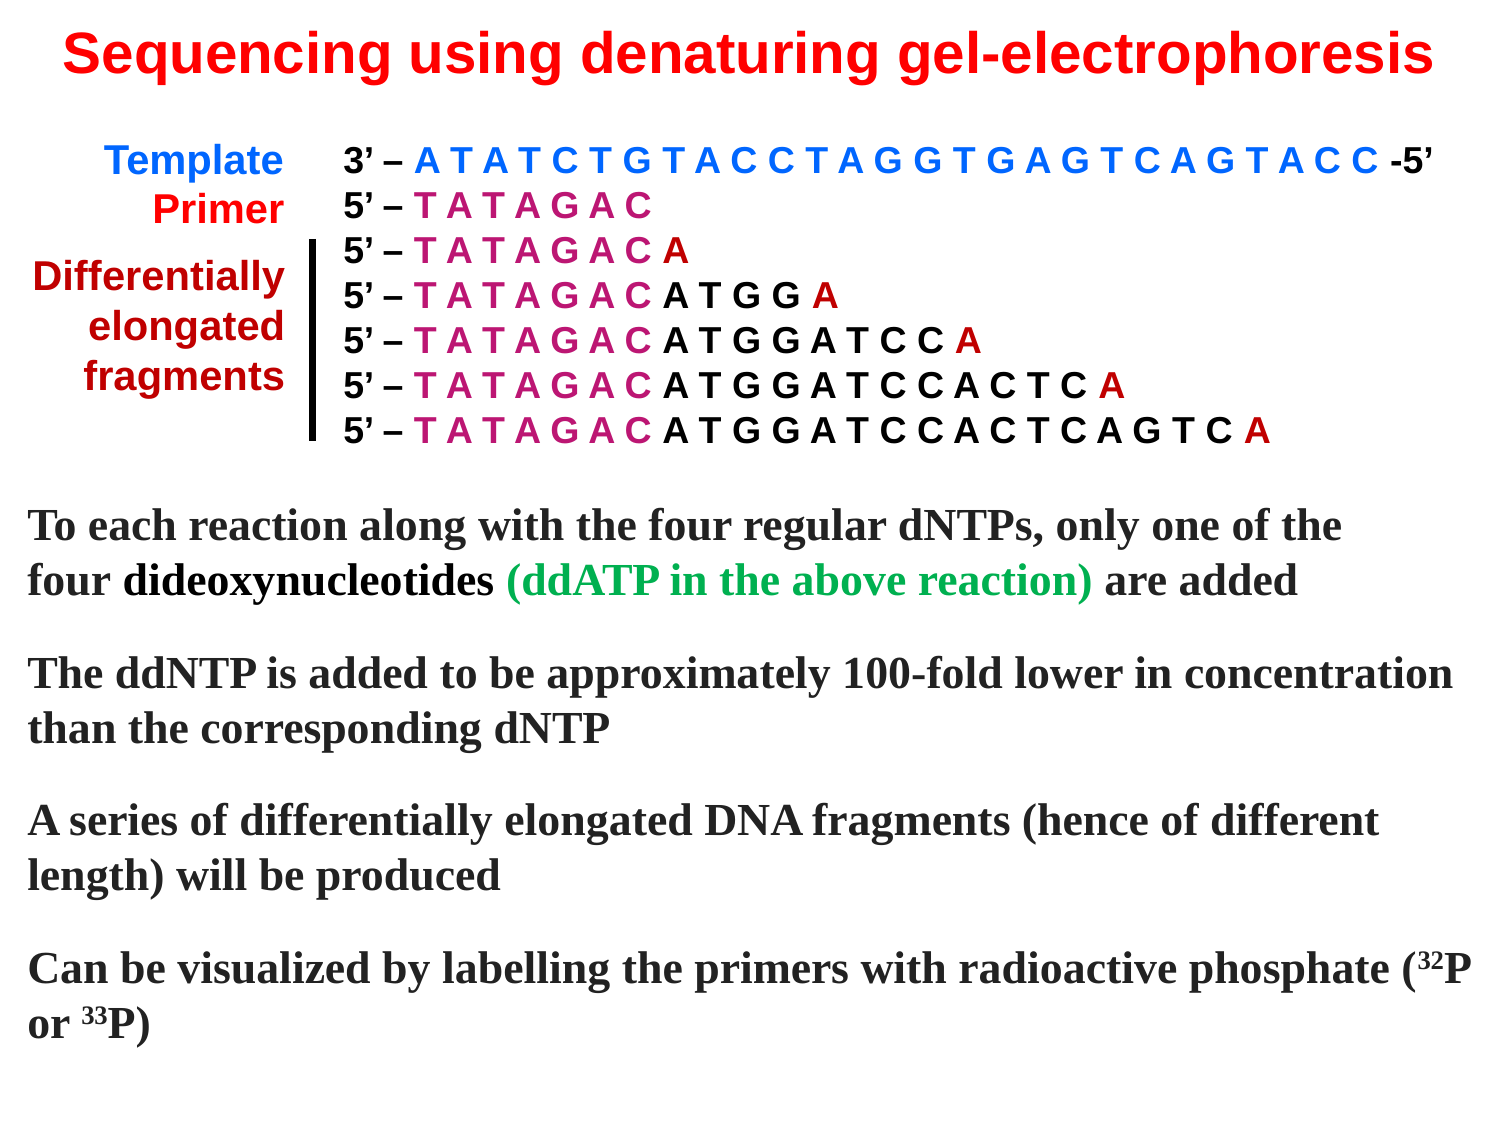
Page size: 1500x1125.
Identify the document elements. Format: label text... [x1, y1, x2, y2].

text_box Template [89, 125, 299, 191]
text_box Differentially elongated fragments [0, 191, 300, 406]
text_box To each reaction along with the four regular dNTPs, only one of the four dideoxynucleotides (ddATP in the above reaction) are added The ddNTP is added to be approximately 100-fold lower in concentration than the corresponding dNTP A series of differentially elongated DNA fragments (hence of different length) will be produced Can be visualized by labelling the primers with radioactive phosphate (32P or 33P) [12, 487, 1488, 1055]
text_box Sequencing using denaturing gel-electrophoresis [48, 8, 1452, 93]
text_box 3’ – A T A T C T G T A C C T A G G T G A G T C A G T A C C -5’ 5’ – T A T A G A C 5’ – T A T A G A C A 5’ – T A T A G A C A T G G A 5’ – T A T A G A C A T G G A T C C A 5’ – T A T A G A C A T G G A T C C A C T C A 5’ – T A T A G A C A T G G A T C C A C T C A G T C A [329, 128, 1449, 594]
